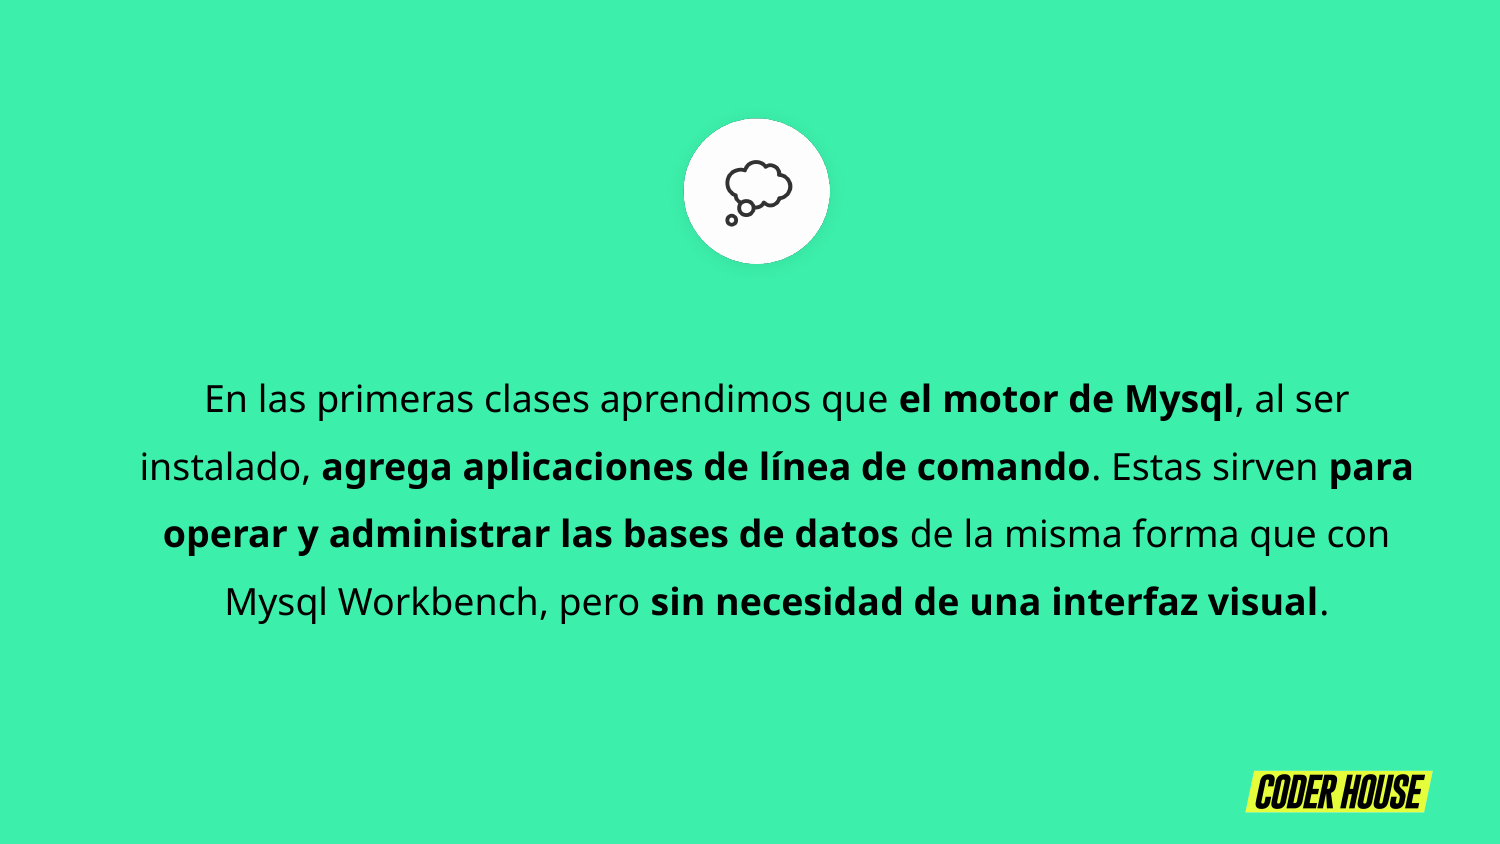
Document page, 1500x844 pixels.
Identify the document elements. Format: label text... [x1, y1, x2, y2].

picture [1241, 764, 1437, 819]
picture [665, 99, 848, 283]
text_box En las primeras clases aprendimos que el motor de Mysql, al ser instalado, agrega aplicaciones de línea de comando. Estas sirven para operar y administrar las bases de datos de la misma forma que con Mysql Workbench, pero sin necesidad de una interfaz visual. [106, 337, 1448, 815]
